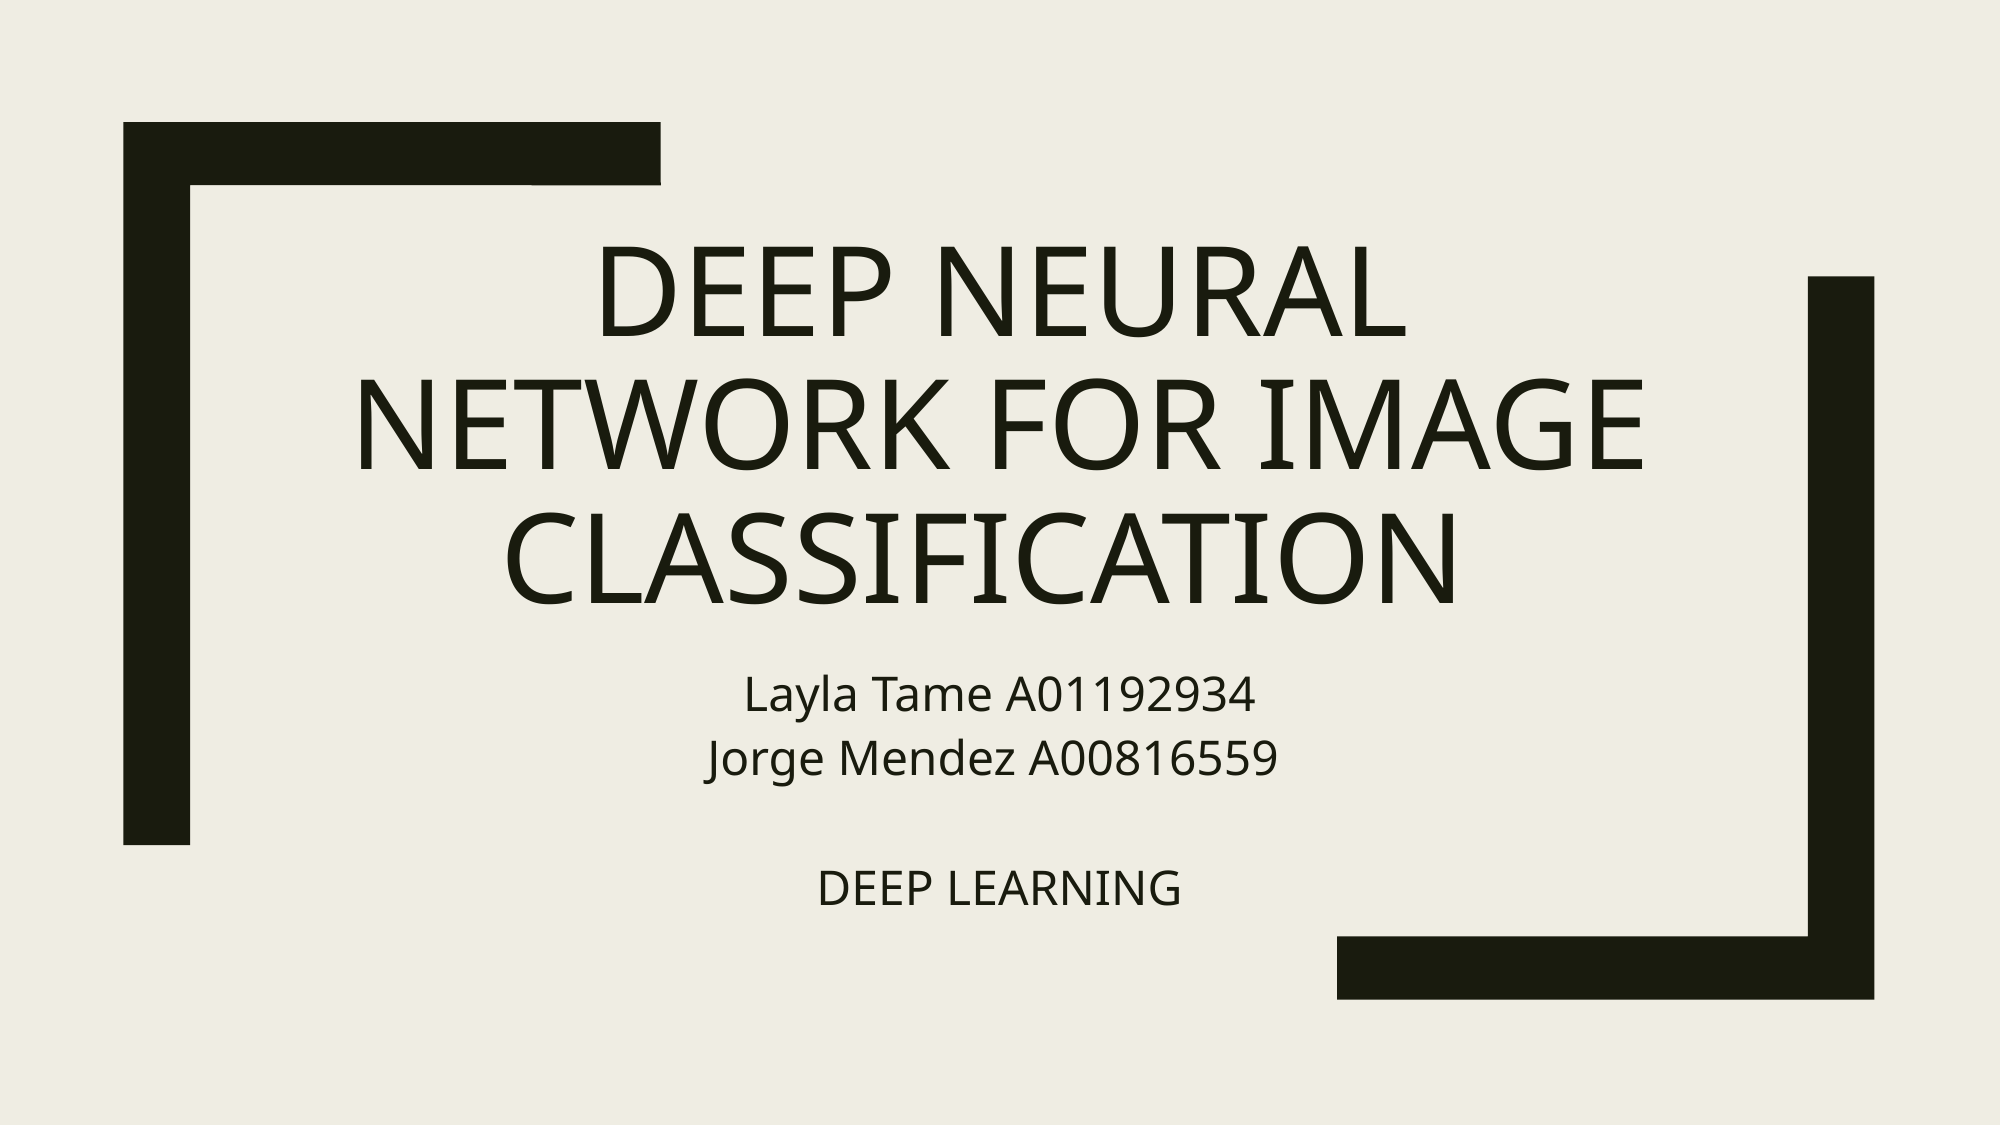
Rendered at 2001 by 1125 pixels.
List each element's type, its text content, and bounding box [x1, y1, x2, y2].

title Deep Neural Network for Image Classification [314, 293, 1686, 638]
subtitle Layla Tame A01192934 Jorge Mendez A00816559 DEEP LEARNING [439, 649, 1561, 942]
